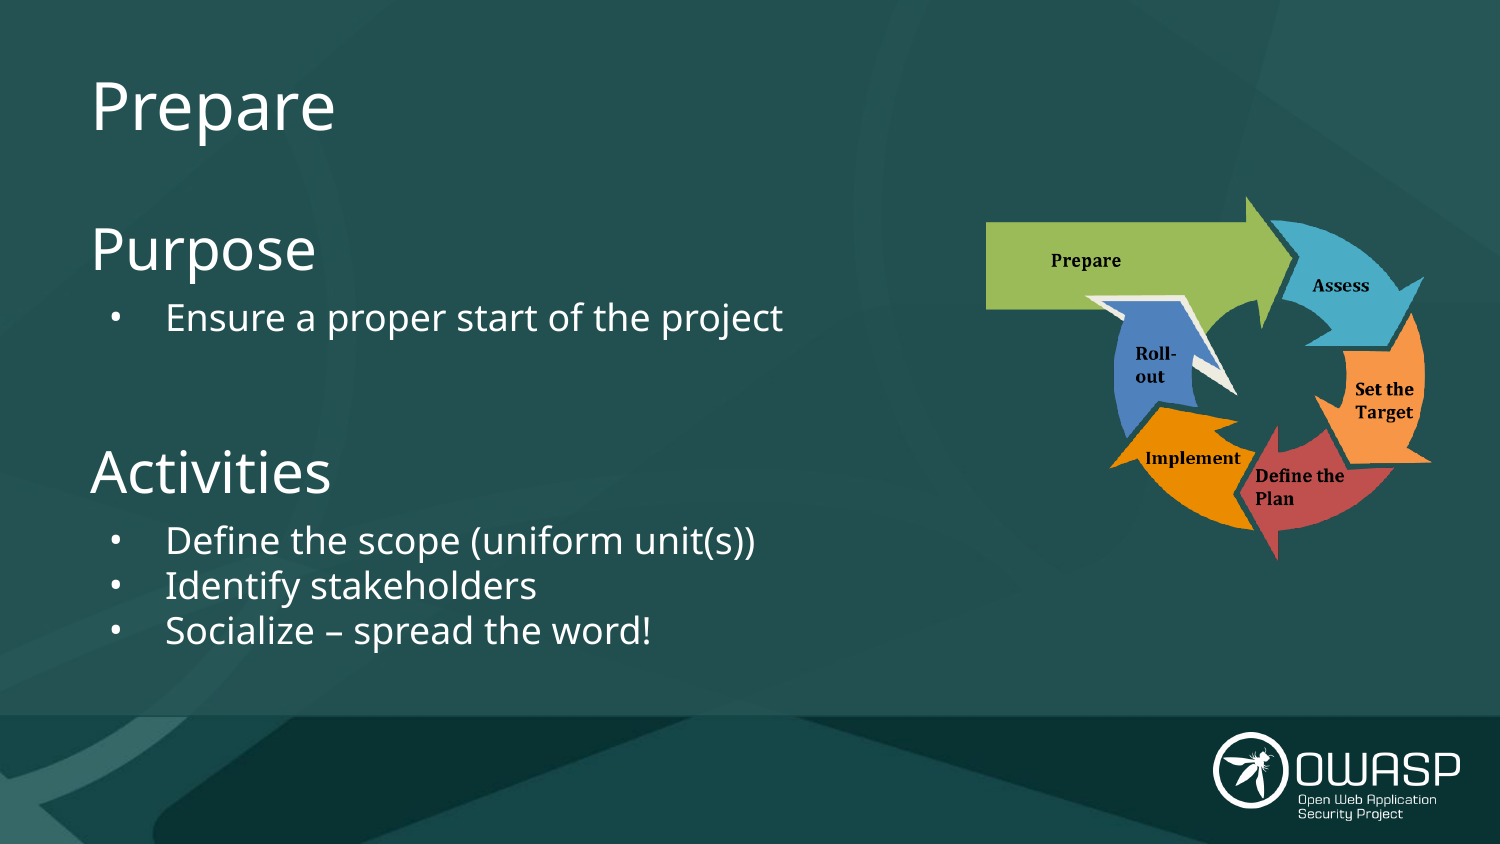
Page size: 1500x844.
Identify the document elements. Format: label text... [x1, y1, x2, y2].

picture [986, 196, 1433, 562]
title Prepare [75, 33, 1425, 175]
picture [0, 717, 1500, 844]
list Purpose Ensure a proper start of the project Activities Define the scope (uniform unit(s)) Identify stakeholders Socialize – spread the word! [75, 196, 1425, 705]
